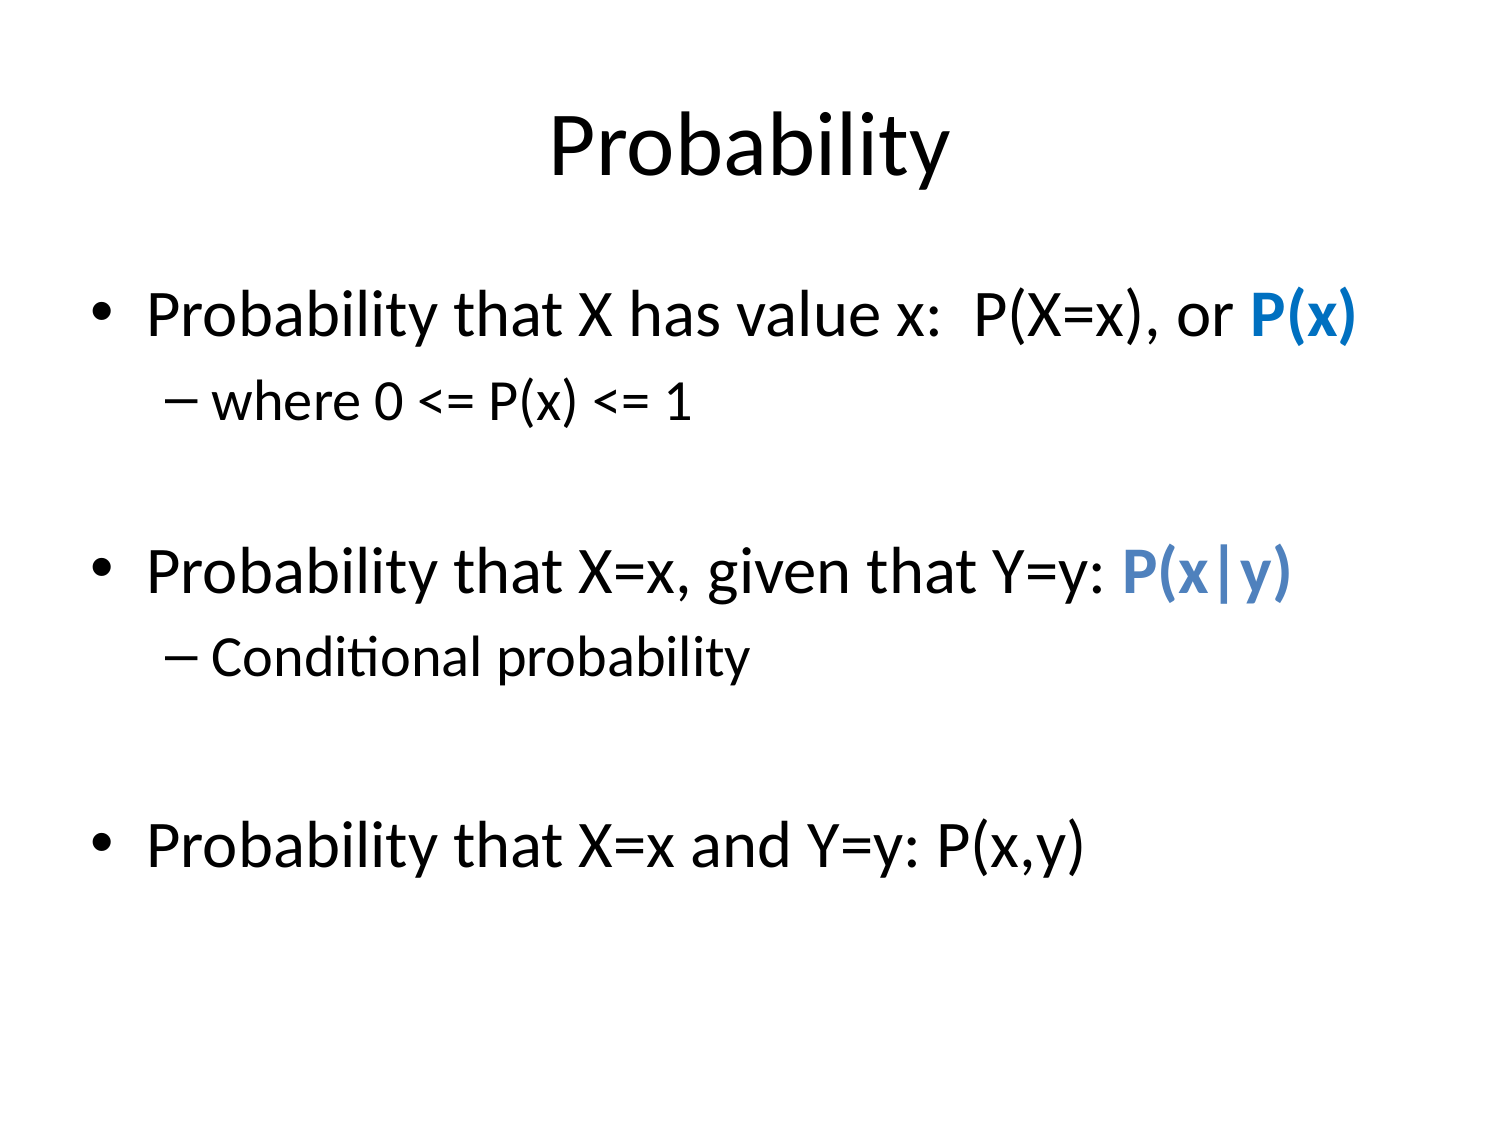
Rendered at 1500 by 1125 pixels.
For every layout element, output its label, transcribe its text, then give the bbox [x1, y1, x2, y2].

list Probability that X has value x: P(X=x), or P(x) where 0 <= P(x) <= 1 Probability that X=x, given that Y=y: P(x|y) Conditional probability Probability that X=x and Y=y: P(x,y) [75, 262, 1425, 1005]
title Probability [75, 45, 1425, 233]
